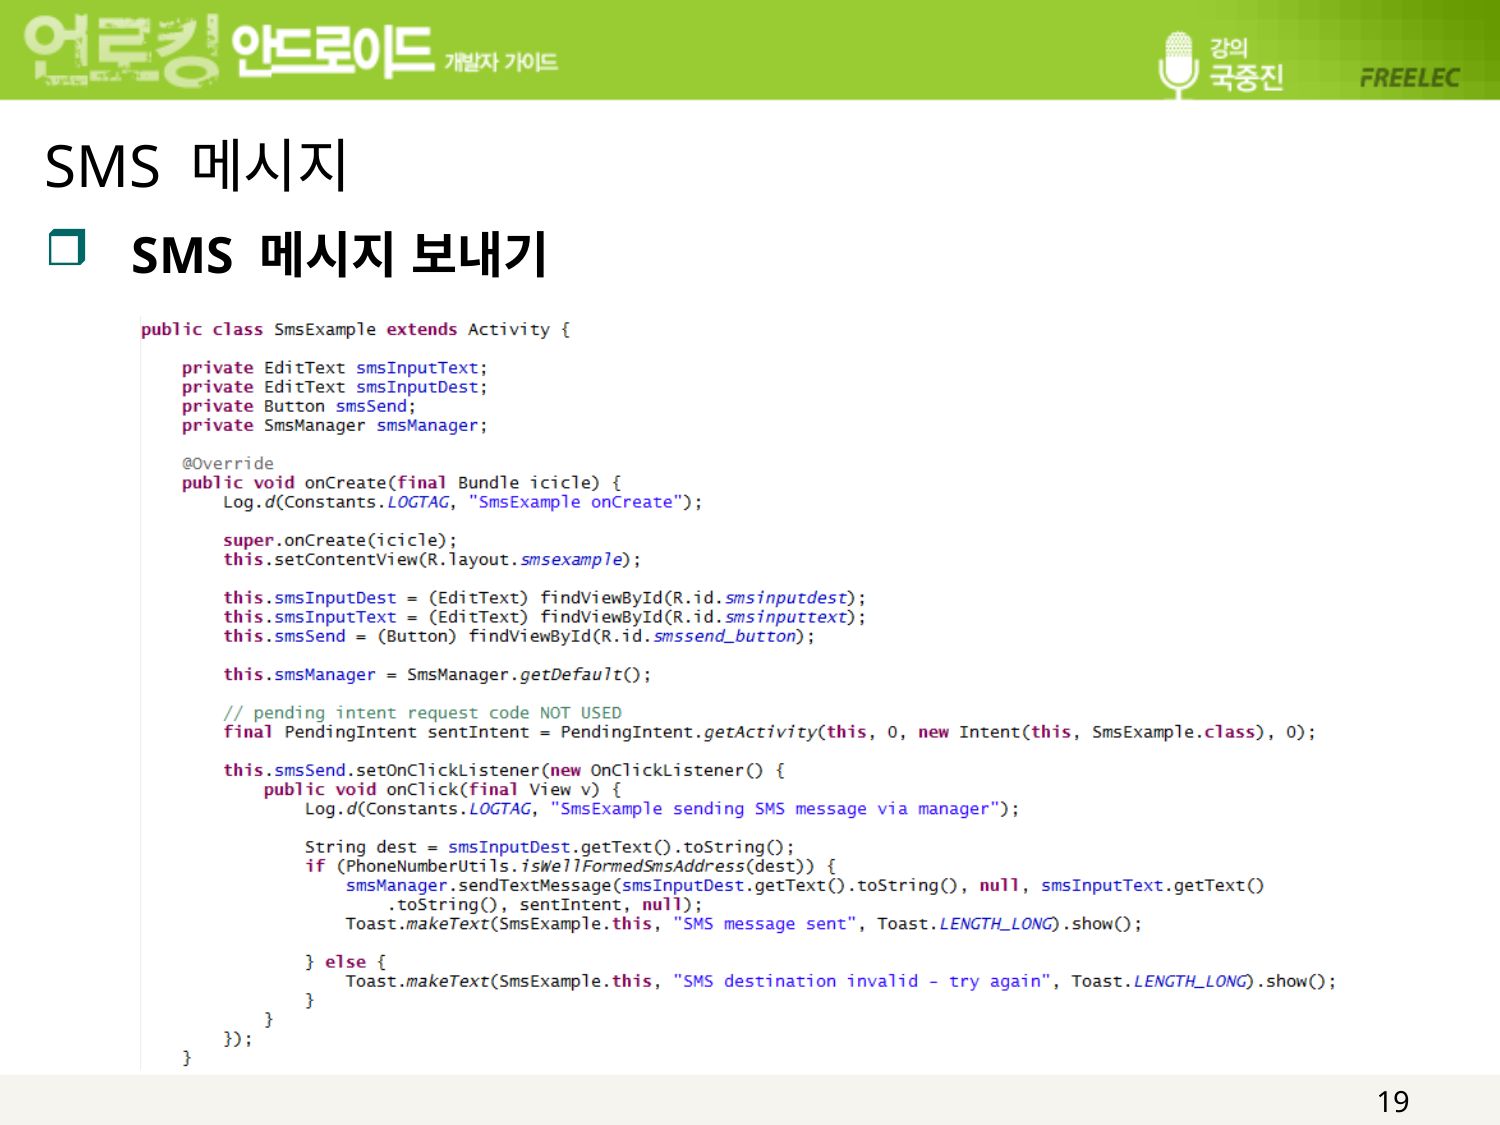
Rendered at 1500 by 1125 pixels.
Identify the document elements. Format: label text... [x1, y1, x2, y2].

title SMS 메시지 [29, 128, 1460, 200]
slide_number 19 [1074, 1075, 1426, 1121]
list SMS 메시지 보내기 [29, 215, 1448, 1067]
picture [0, 0, 1500, 1074]
